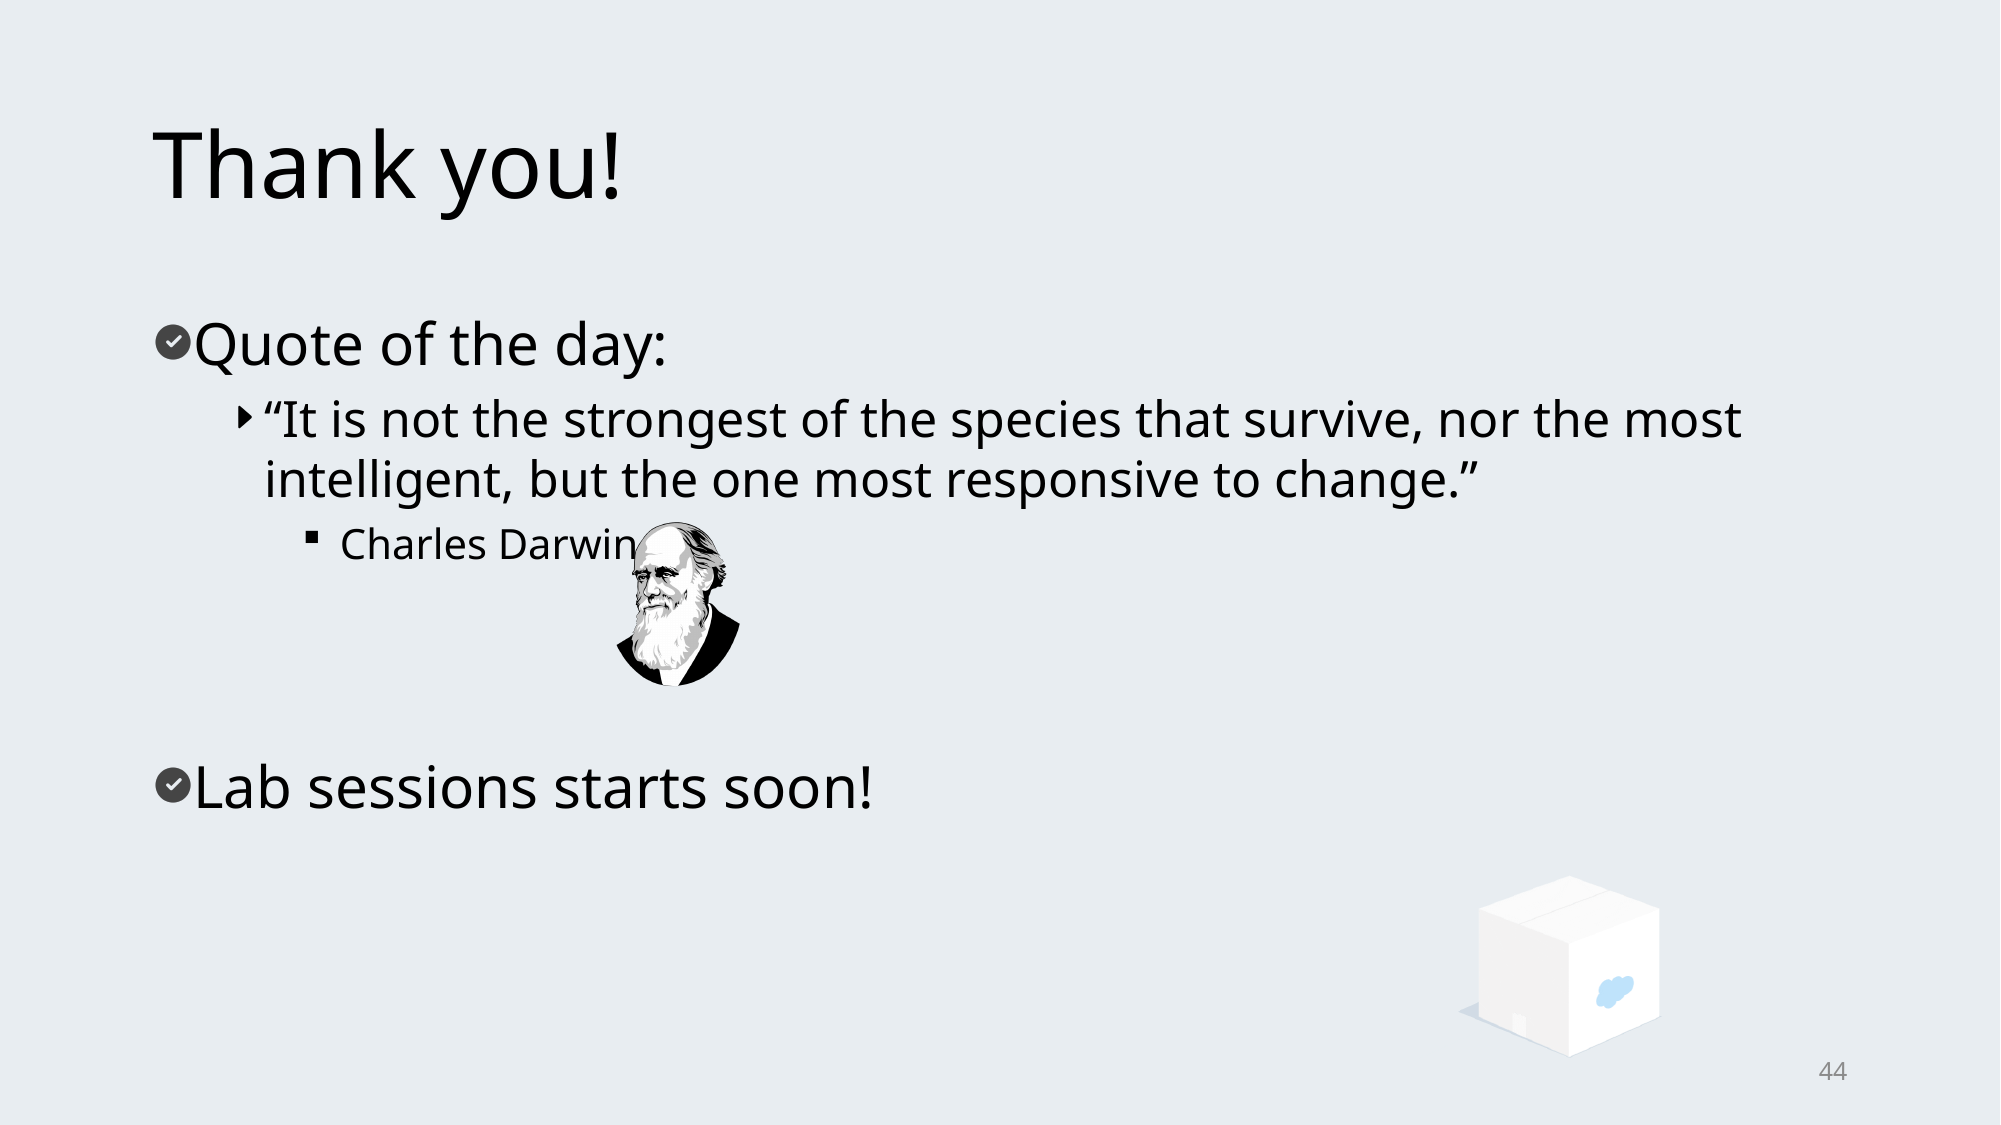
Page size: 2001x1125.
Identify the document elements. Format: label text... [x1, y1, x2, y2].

title Thank you! [137, 59, 1863, 278]
list Quote of the day: “It is not the strongest of the species that survive, nor the most intelligent, but the one most responsive to change.” Charles Darwin Lab sessions starts soon! [137, 299, 1863, 1014]
picture [227, 399, 263, 435]
slide_number 44 [1783, 1042, 1863, 1103]
picture [152, 321, 194, 363]
picture [1355, 804, 1783, 1125]
picture [595, 520, 761, 688]
picture [152, 764, 194, 806]
